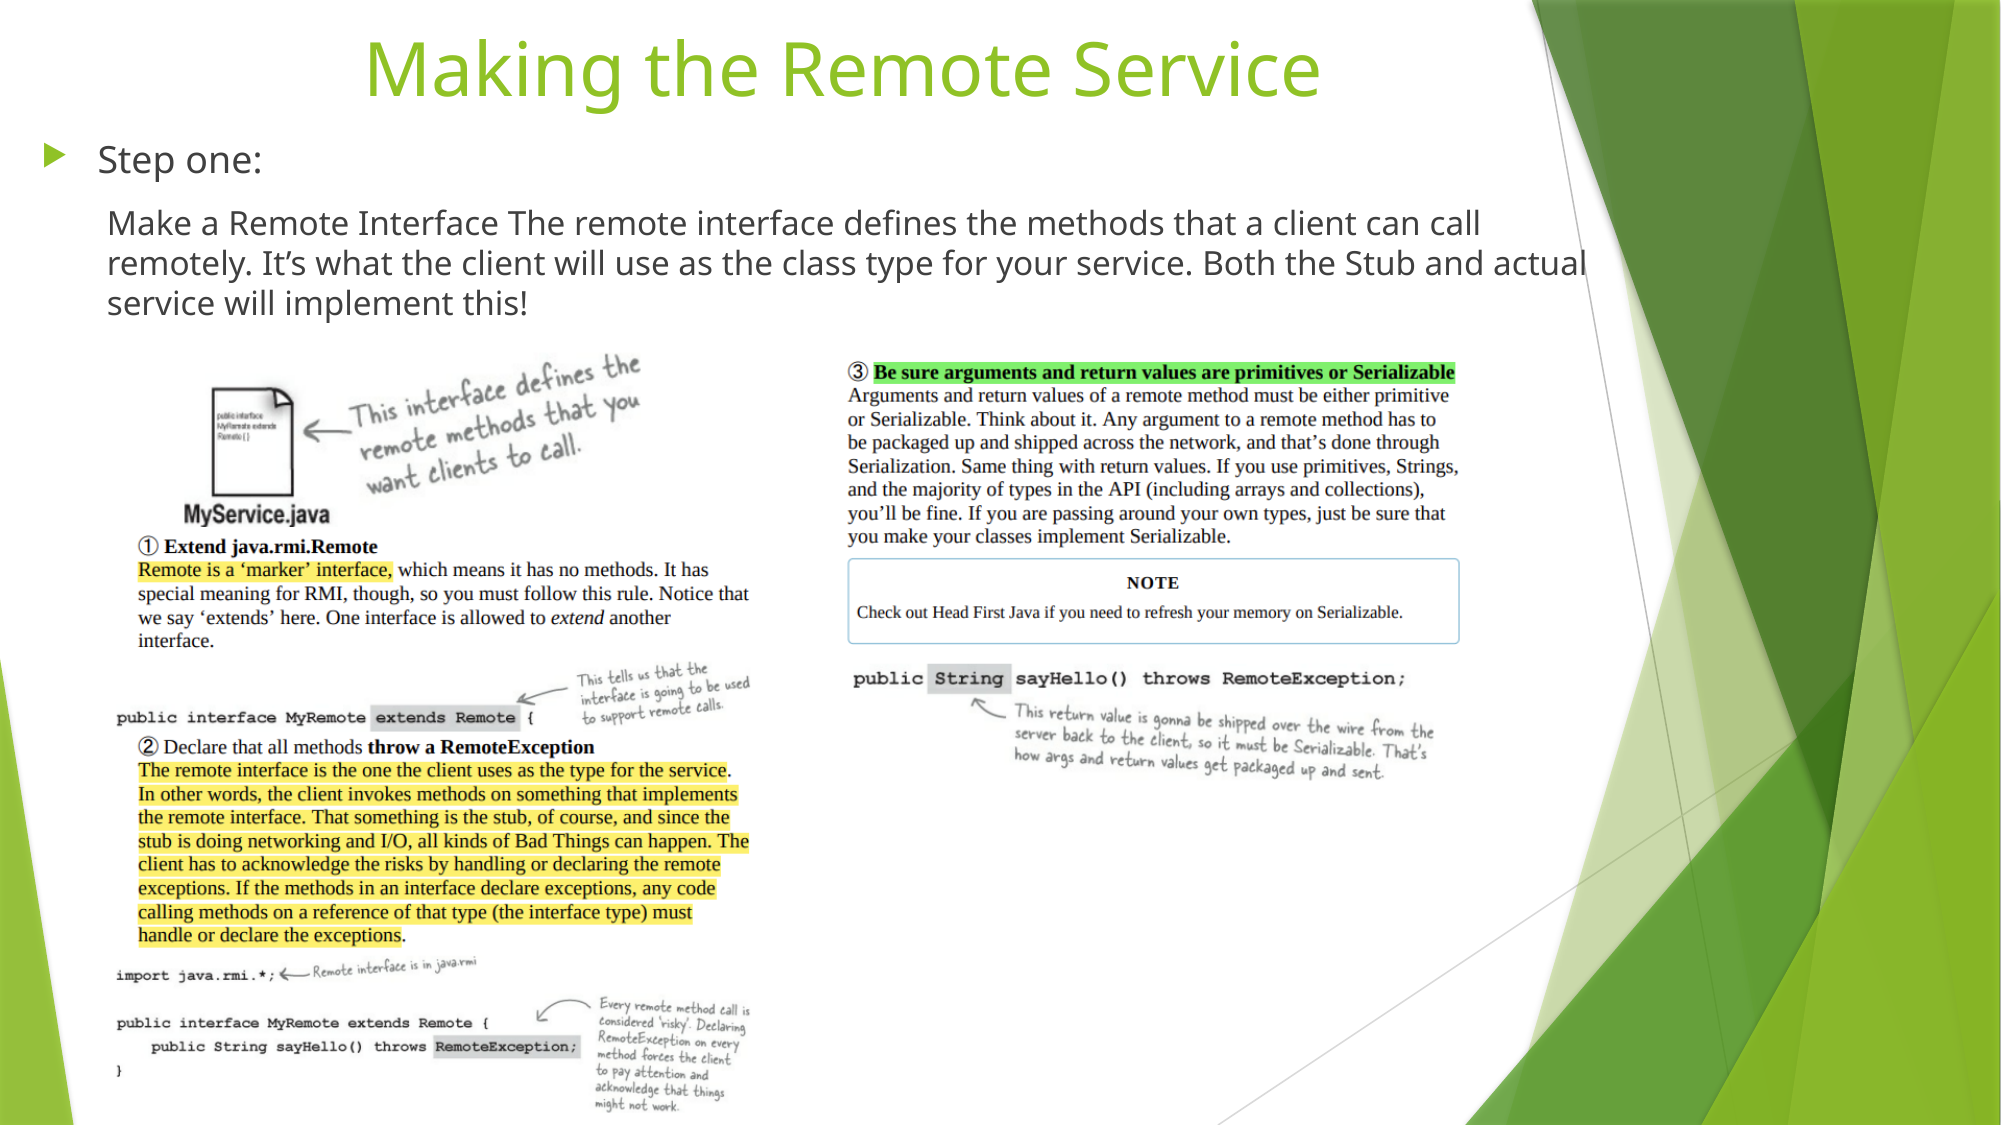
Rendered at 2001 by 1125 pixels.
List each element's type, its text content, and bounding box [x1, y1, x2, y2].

picture [97, 336, 772, 1124]
list Step one: Make a Remote Interface The remote interface defines the methods that a client can call remotely. It’s what the client will use as the class type for your service. Both the Stub and actual service will implement this! [26, 128, 1611, 1111]
title Making the Remote Service [348, 14, 1344, 128]
picture [811, 337, 1471, 787]
